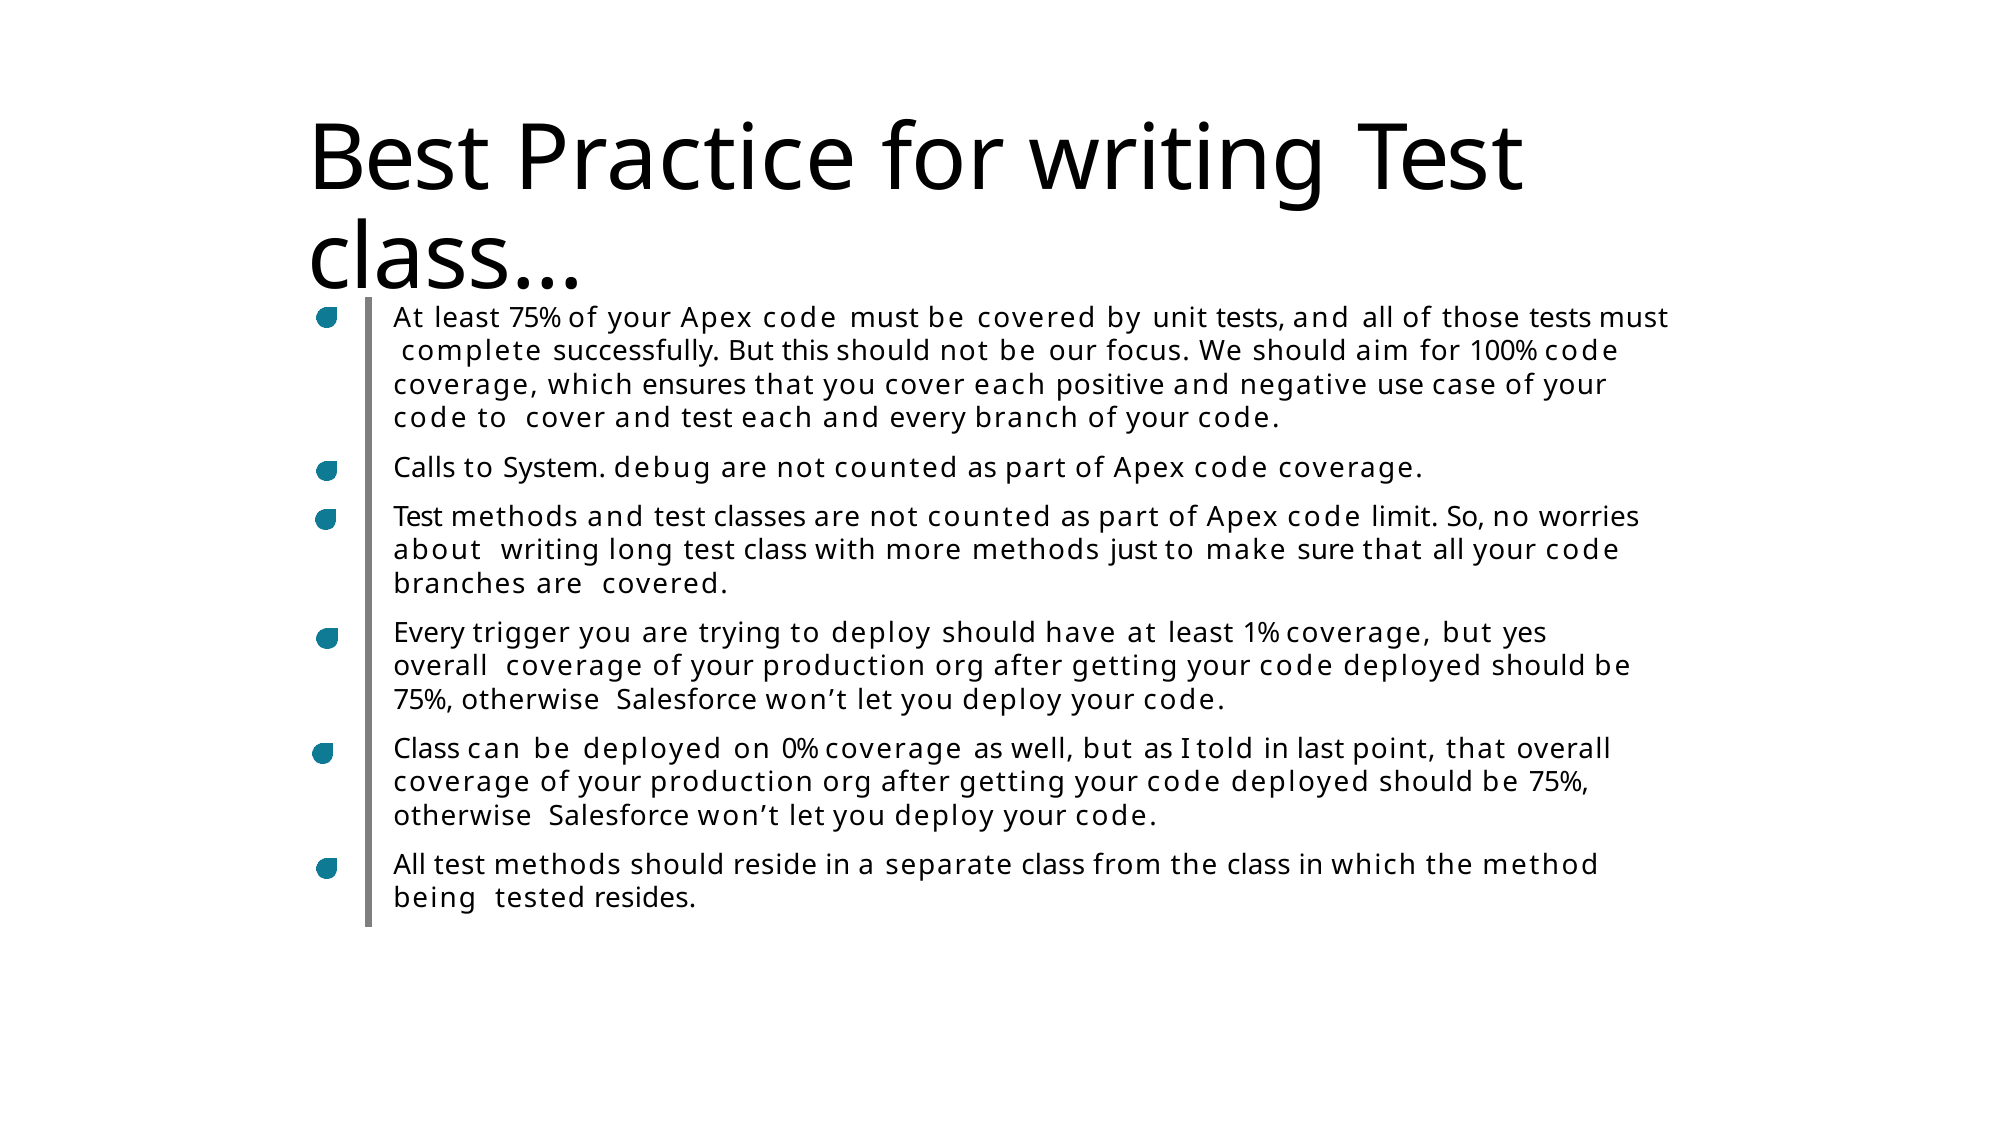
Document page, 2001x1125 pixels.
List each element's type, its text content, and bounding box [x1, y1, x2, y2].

picture [316, 307, 337, 328]
picture [316, 461, 337, 481]
text_box At least 75% of your Apex code must be covered by unit tests, and all of those tests must complete successfully. But this should not be our focus. We should aim for 100% code coverage, which ensures that you cover each positive and negative use case of your code to cover and test each and every branch of your code. Calls to System. debug are not counted as part of Apex code coverage. Test methods and test classes are not counted as part of Apex code limit. So, no worries about writing long test class with more methods just to make sure that all your code branches are covered. Every trigger you are trying to deploy should have at least 1% coverage, but yes overall coverage of your production org after getting your code deployed should be 75%, otherwise Salesforce won’t let you deploy your code. Class can be deployed on 0% coverage as well, but as I told in last point, that overall coverage of your production org after getting your code deployed should be 75%, otherwise Salesforce won’t let you deploy your code. All test methods should reside in a separate class from the class in which the method being tested resides. [392, 298, 1675, 914]
title Best Practice for writing Test class… [306, 109, 1675, 309]
picture [312, 743, 333, 764]
picture [316, 628, 338, 649]
picture [315, 509, 336, 530]
picture [316, 858, 337, 879]
